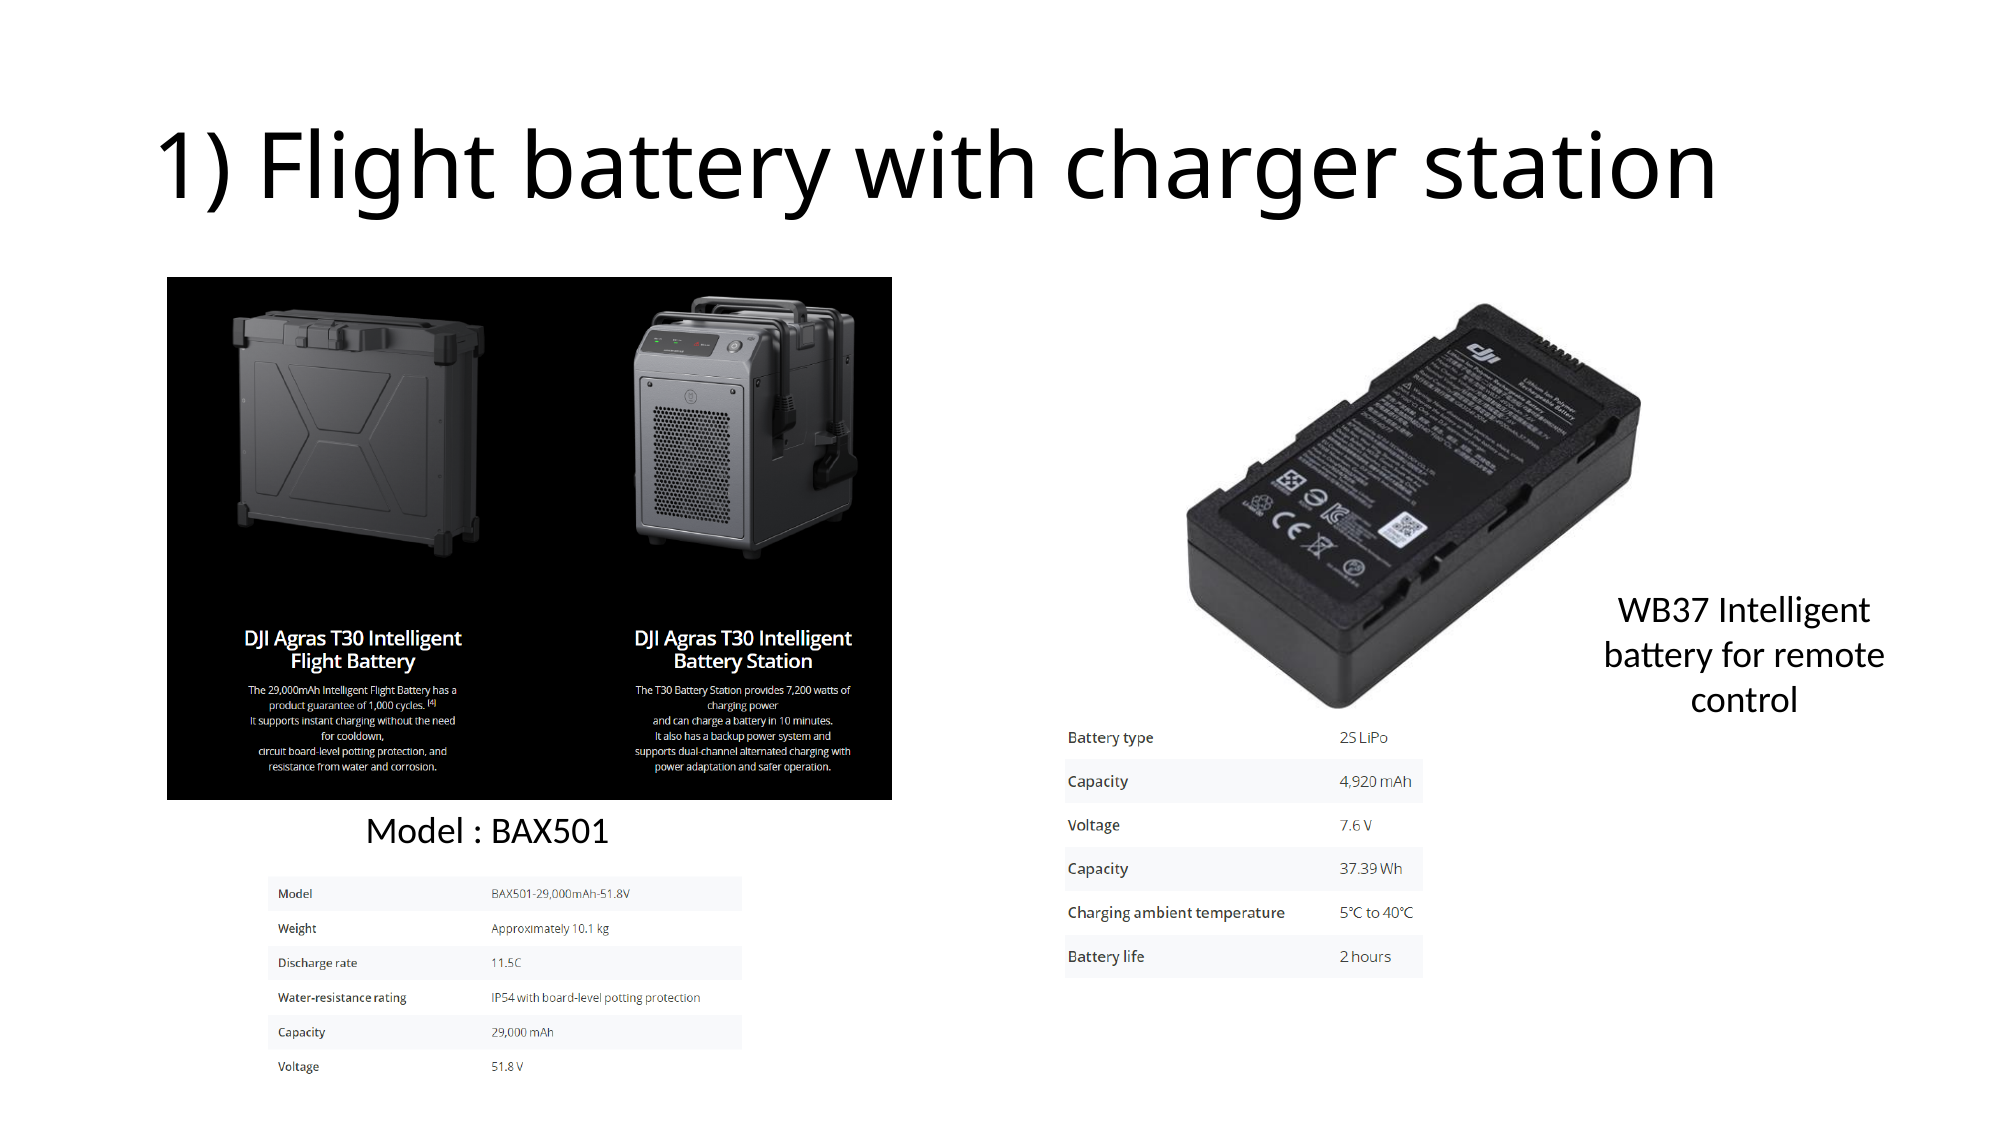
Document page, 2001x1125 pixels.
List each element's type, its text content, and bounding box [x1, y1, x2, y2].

text_box Model : BAX501 [350, 800, 632, 859]
title 1) Flight battery with charger station [137, 59, 1863, 278]
picture [167, 277, 892, 800]
picture [1065, 278, 1642, 978]
picture [268, 874, 742, 1080]
text_box WB37 Intelligent battery for remote control [1642, 577, 1937, 728]
